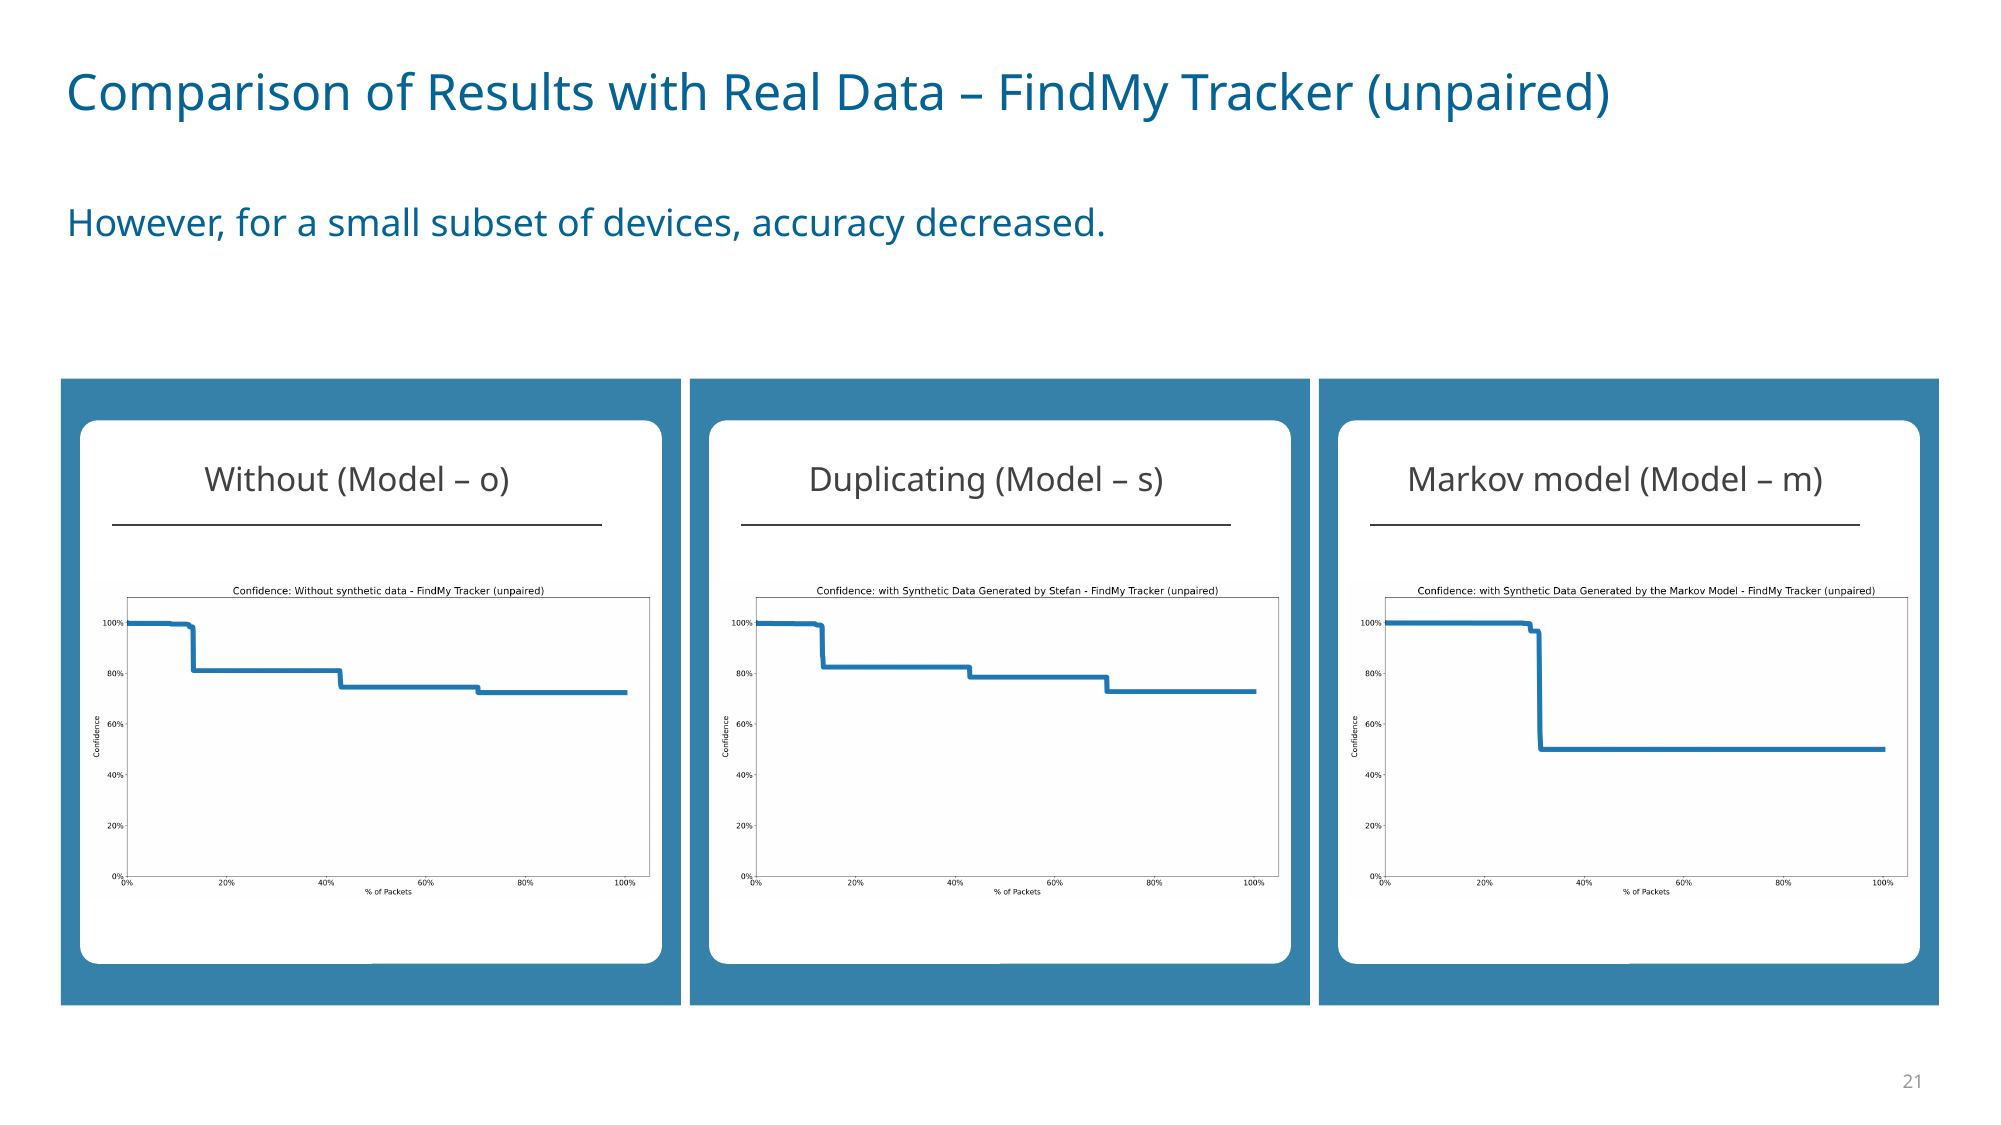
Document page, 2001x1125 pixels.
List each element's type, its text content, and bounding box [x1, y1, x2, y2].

text_box [708, 419, 1292, 965]
text_box [1318, 378, 1940, 1006]
text_box Without (Model – o) [111, 430, 603, 526]
text_box Duplicating (Model – s) [740, 430, 1232, 526]
text_box However, for a small subset of devices, accuracy decreased. [60, 192, 1940, 328]
text_box [79, 419, 663, 965]
picture [87, 581, 654, 900]
text_box [1337, 419, 1922, 965]
text_box Markov model (Model – m) [1369, 430, 1861, 526]
slide_number 21 [1845, 1042, 1940, 1103]
picture [1346, 581, 1912, 900]
picture [716, 581, 1283, 900]
text_box [60, 378, 682, 1006]
title Comparison of Results with Real Data – FindMy Tracker (unpaired) [60, 61, 1940, 129]
text_box [689, 378, 1311, 1006]
